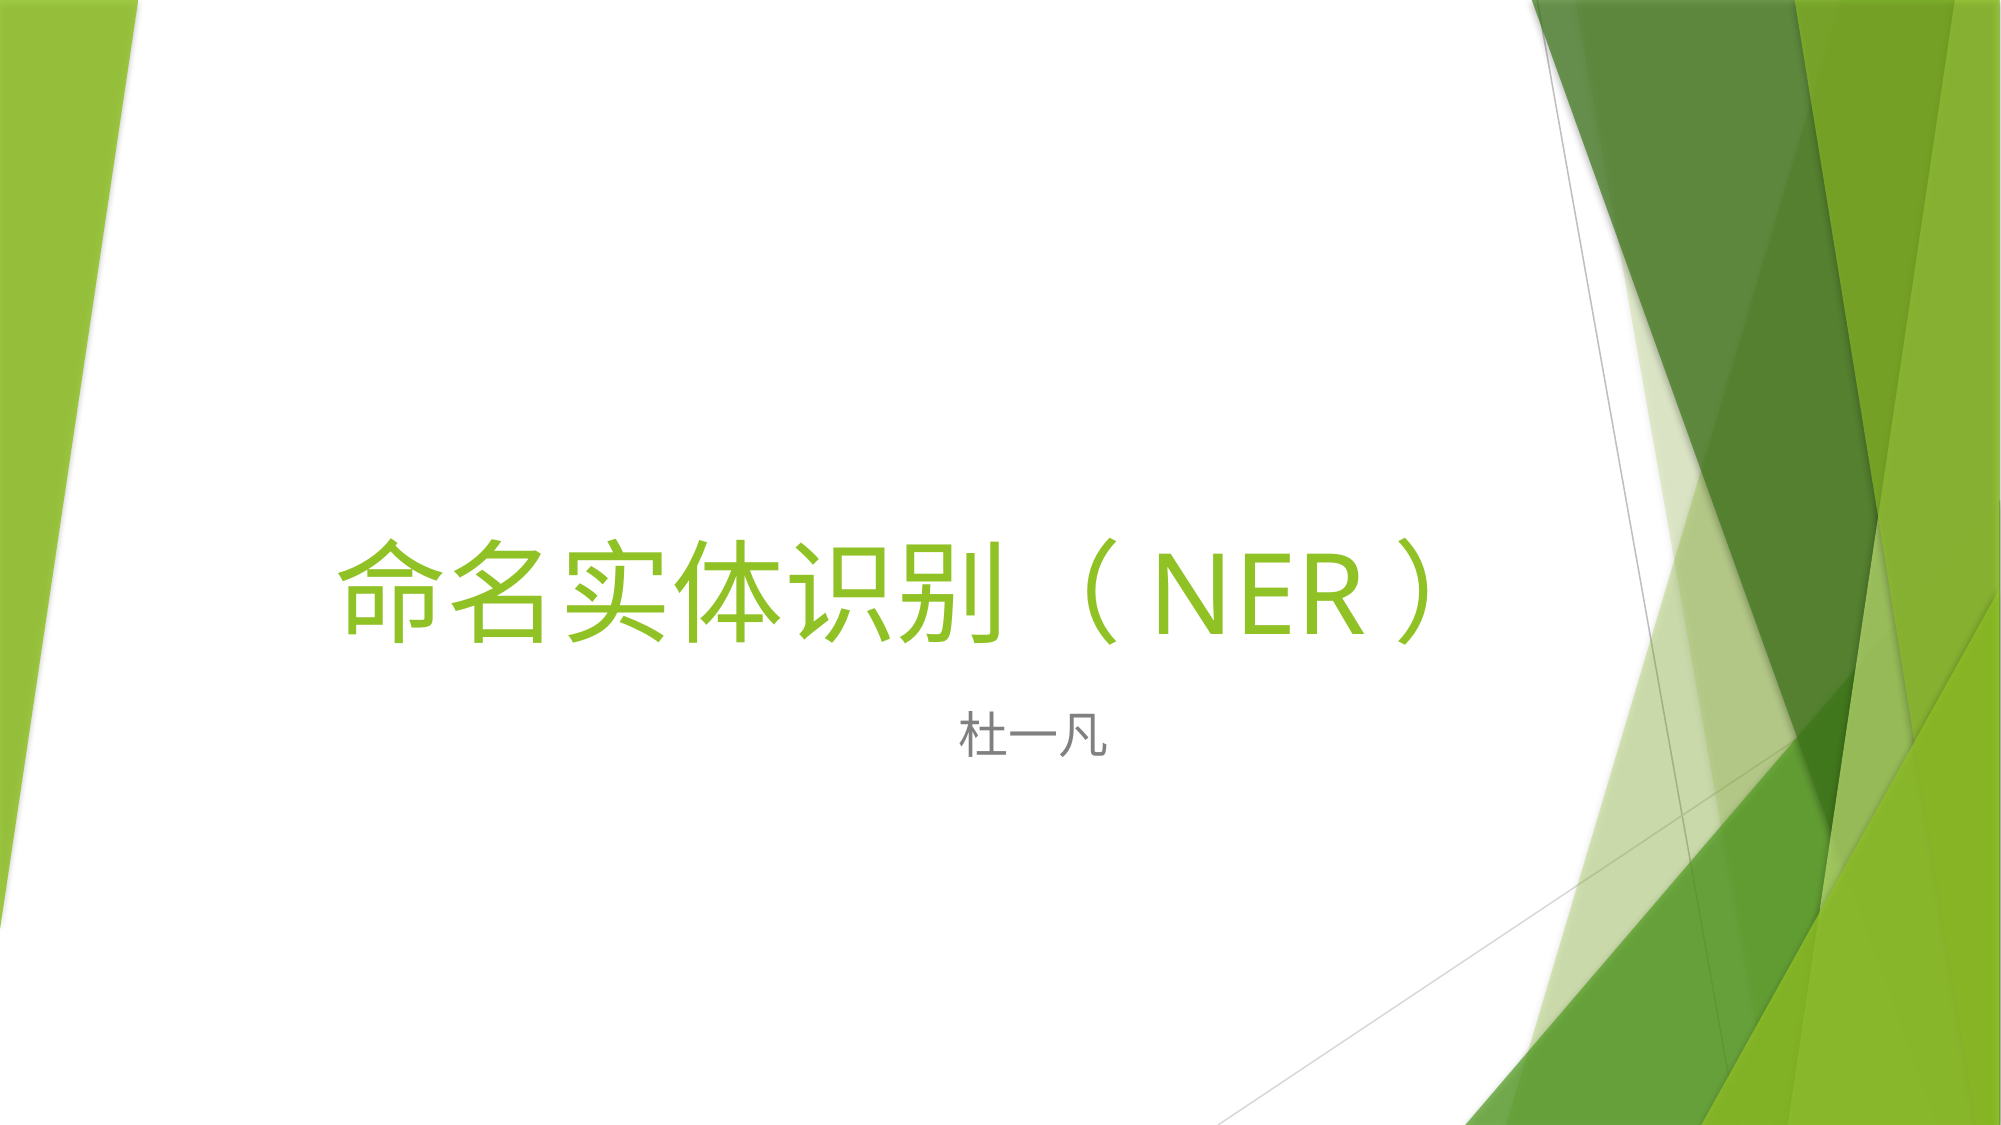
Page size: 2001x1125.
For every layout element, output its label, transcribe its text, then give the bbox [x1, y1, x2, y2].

subtitle 杜一凡 [717, 696, 1124, 877]
title 命名实体识别（NER） [247, 394, 1522, 665]
